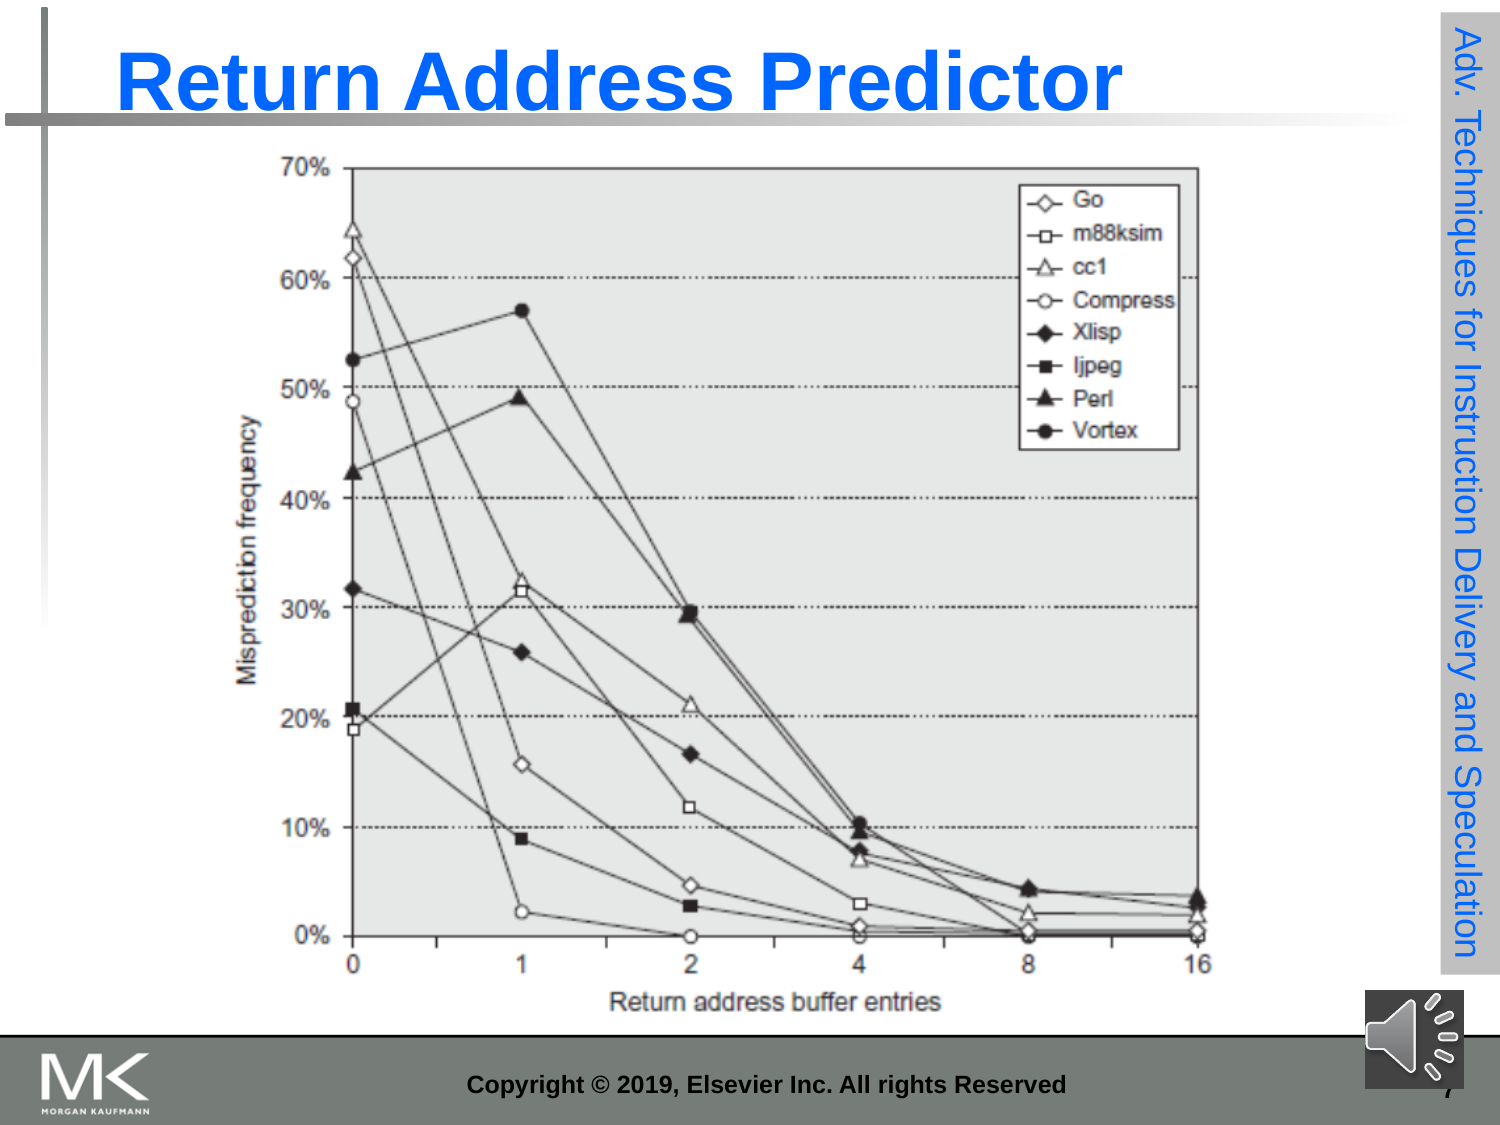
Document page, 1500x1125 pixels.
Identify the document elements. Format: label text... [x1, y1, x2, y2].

picture [1364, 989, 1465, 1090]
title Return Address Predictor [100, 18, 1460, 135]
footer Copyright © 2019, Elsevier Inc. All rights Reserved [170, 1046, 1365, 1106]
picture [29, 1046, 160, 1123]
picture [218, 138, 1223, 1026]
text_box Adv. Techniques for Instruction Delivery and Speculation [1440, 12, 1500, 975]
